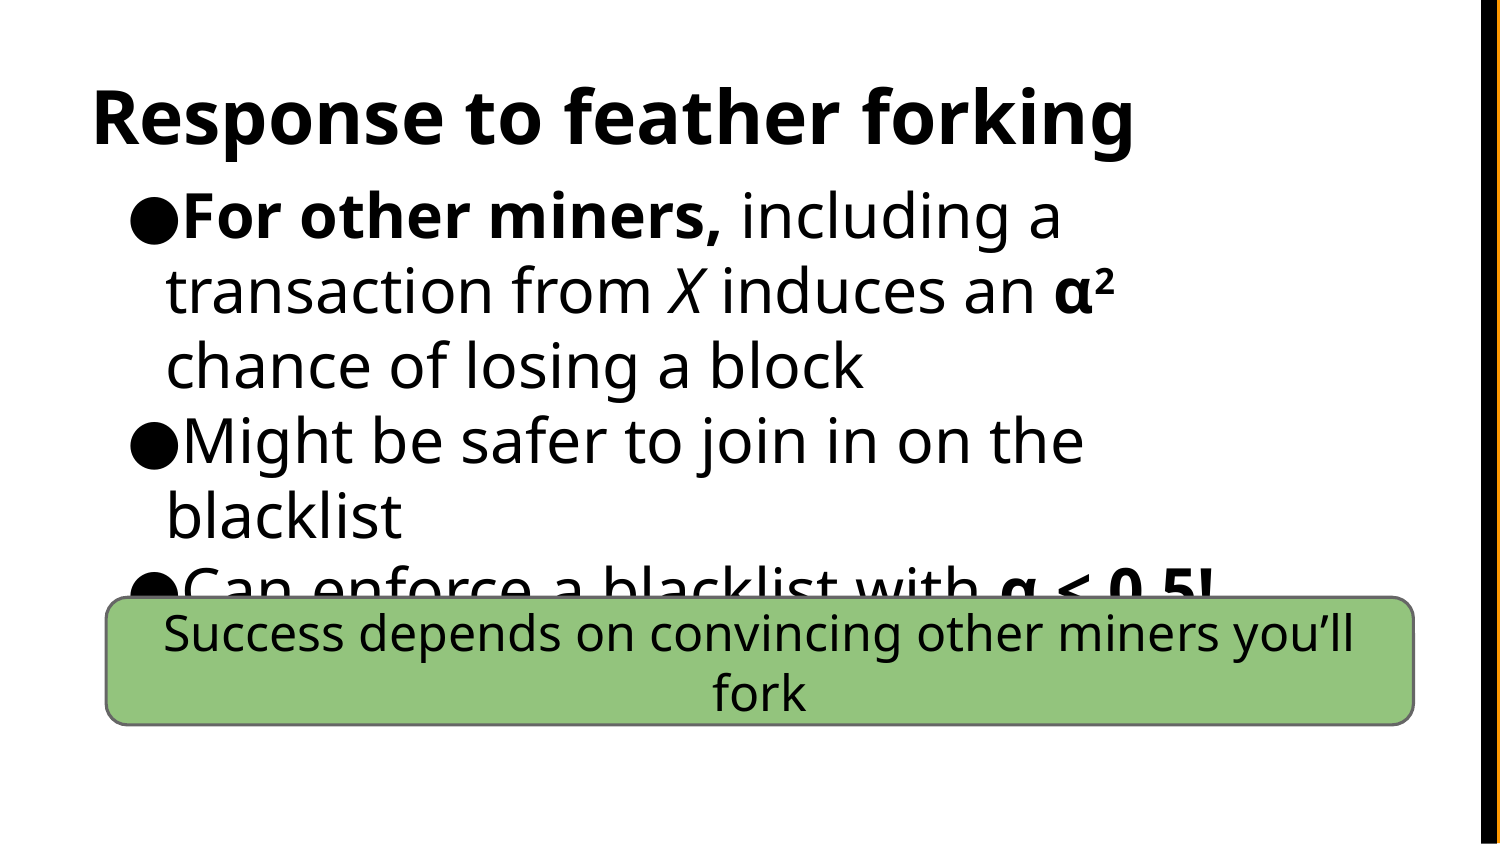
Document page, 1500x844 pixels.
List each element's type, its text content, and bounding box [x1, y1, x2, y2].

text_box Success depends on convincing other miners you’ll fork [106, 597, 1414, 725]
list For other miners, including a transaction from X induces an α2 chance of losing a block Might be safer to join in on the blacklist Can enforce a blacklist with α < 0.5! [75, 161, 1335, 766]
title Response to feather forking [75, 33, 1425, 175]
